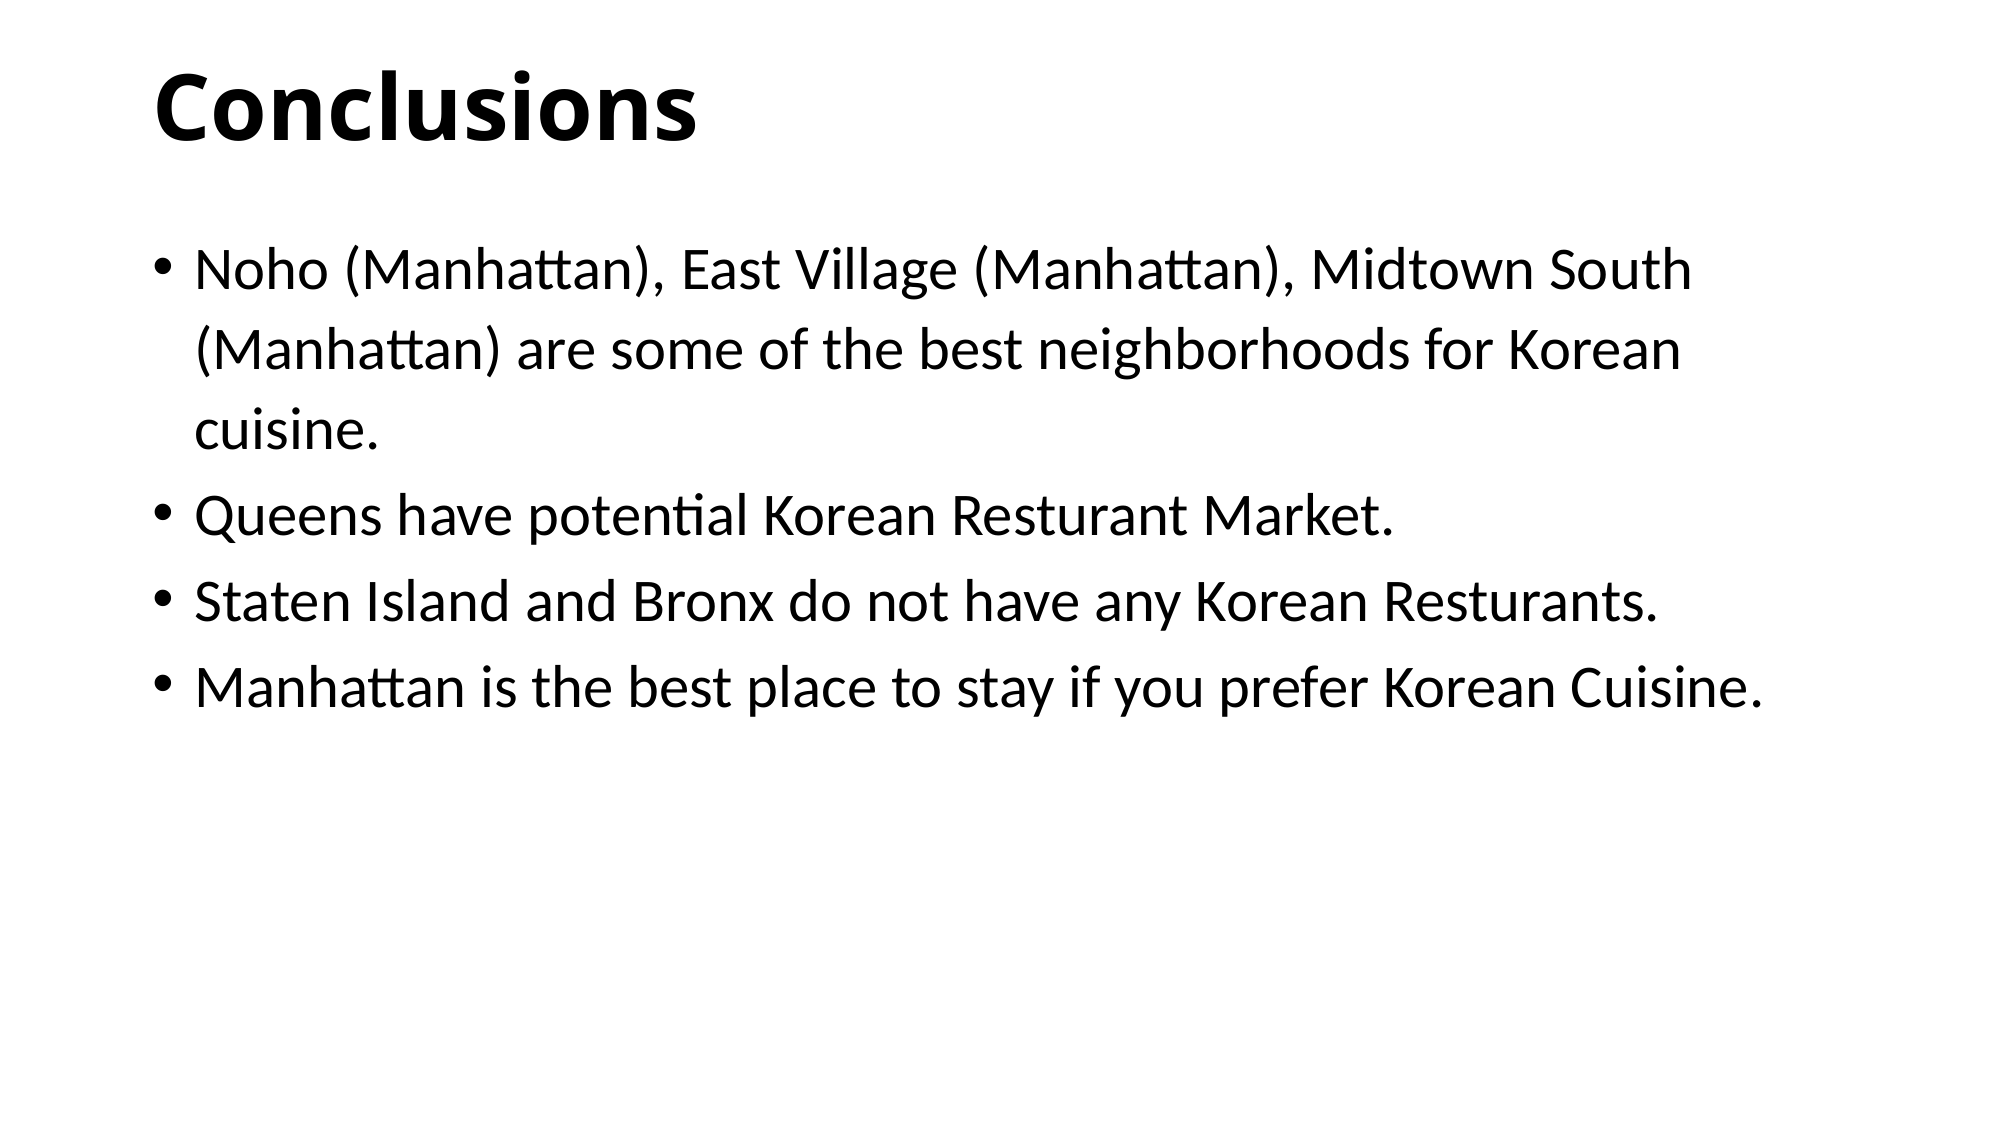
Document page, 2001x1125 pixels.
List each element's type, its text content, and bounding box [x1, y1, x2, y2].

title Conclusions [137, 59, 1863, 163]
list Noho (Manhattan), East Village (Manhattan), Midtown South (Manhattan) are some of the best neighborhoods for Korean cuisine. Queens have potential Korean Resturant Market. Staten Island and Bronx do not have any Korean Resturants. Manhattan is the best place to stay if you prefer Korean Cuisine. [137, 214, 1863, 745]
